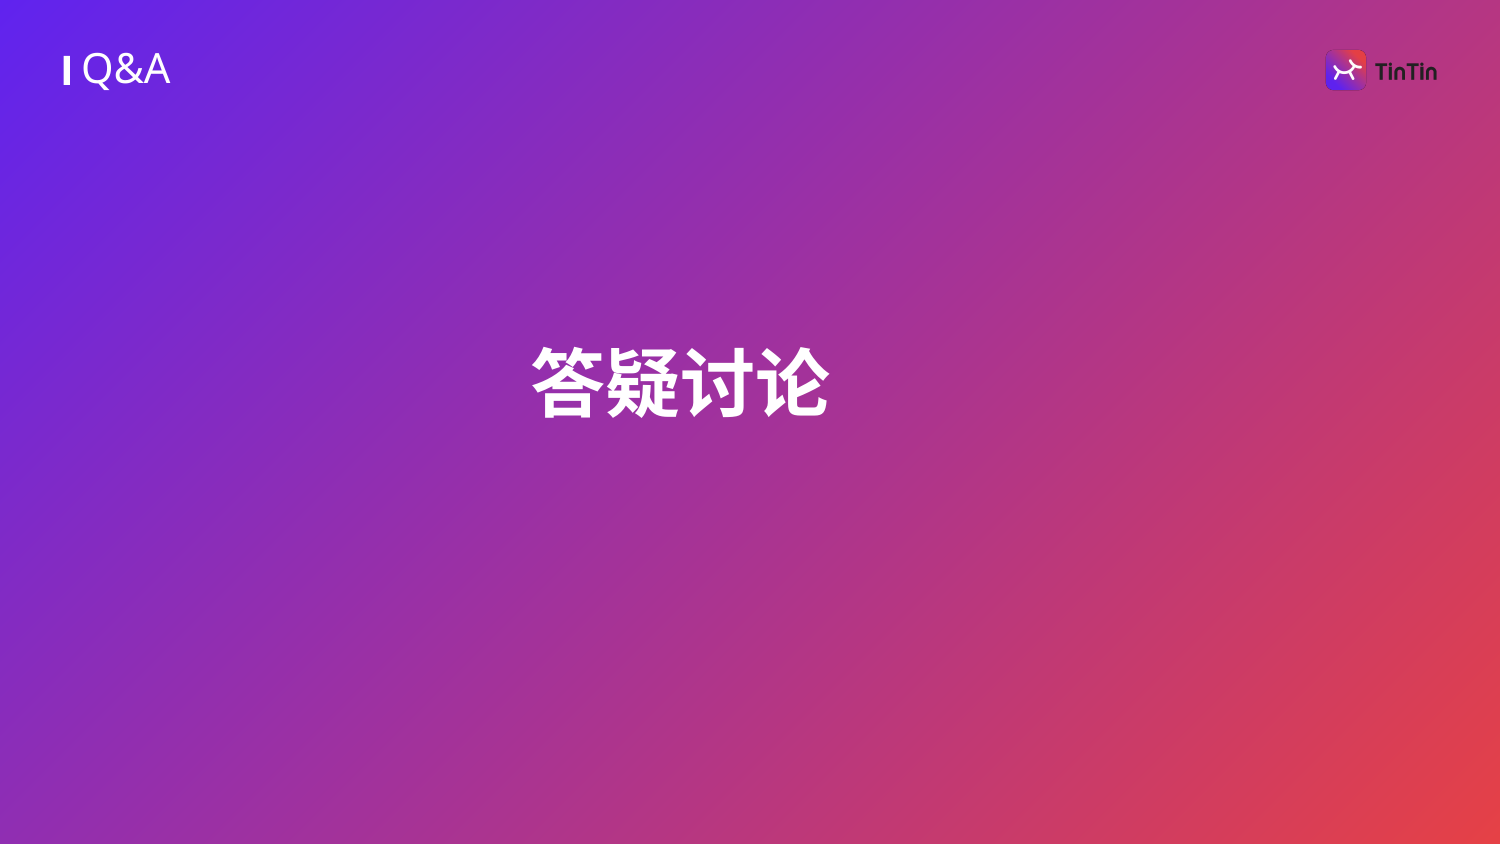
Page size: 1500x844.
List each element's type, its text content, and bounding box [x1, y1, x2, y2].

picture [1317, 40, 1449, 101]
text_box [63, 55, 69, 85]
text_box Q&A [69, 46, 361, 98]
text_box 答疑讨论 [515, 329, 977, 434]
text_box [0, 0, 1500, 844]
